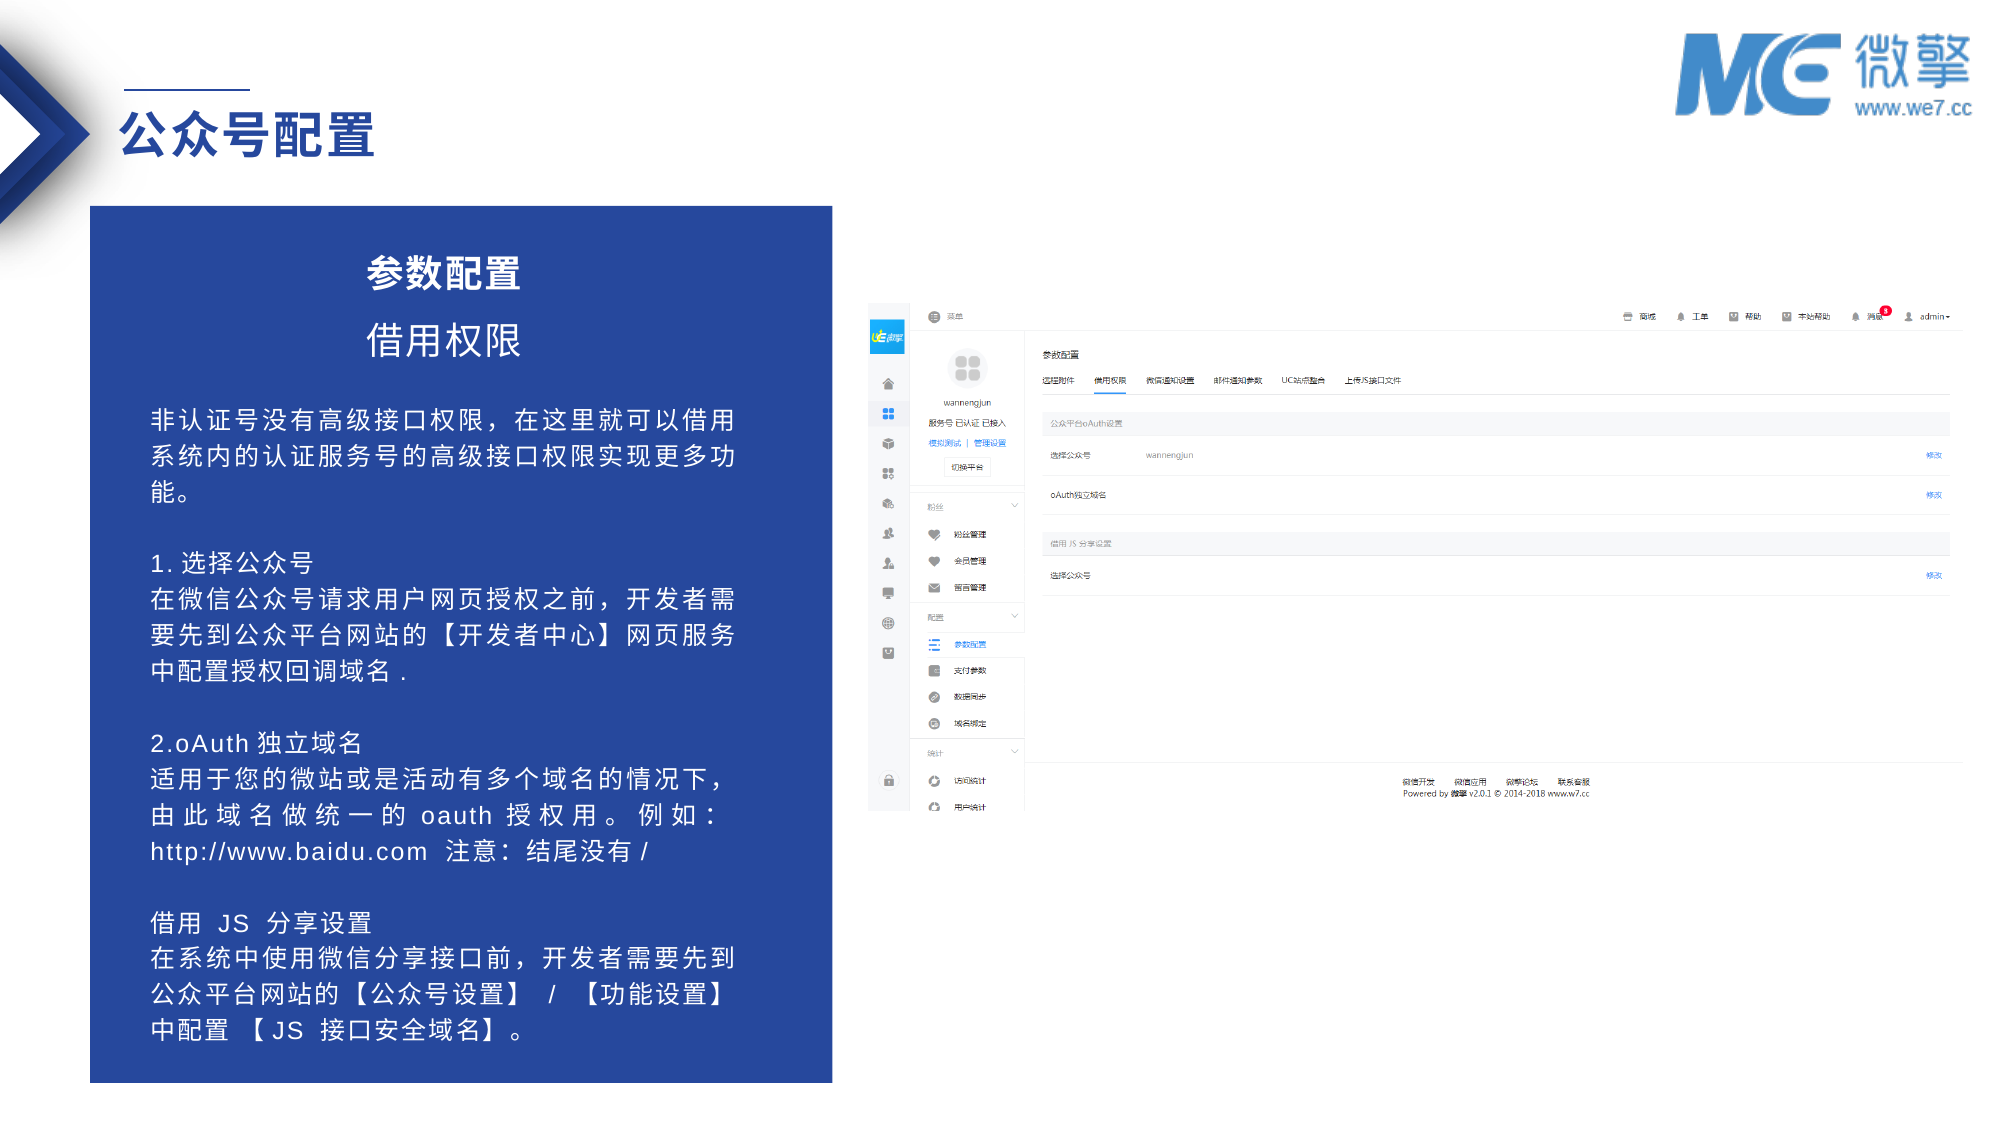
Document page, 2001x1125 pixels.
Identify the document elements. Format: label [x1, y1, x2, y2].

text_box [89, 205, 833, 1083]
picture [868, 303, 1963, 811]
picture [1649, 7, 1994, 144]
text_box [101, 89, 393, 173]
text_box [0, 44, 91, 224]
